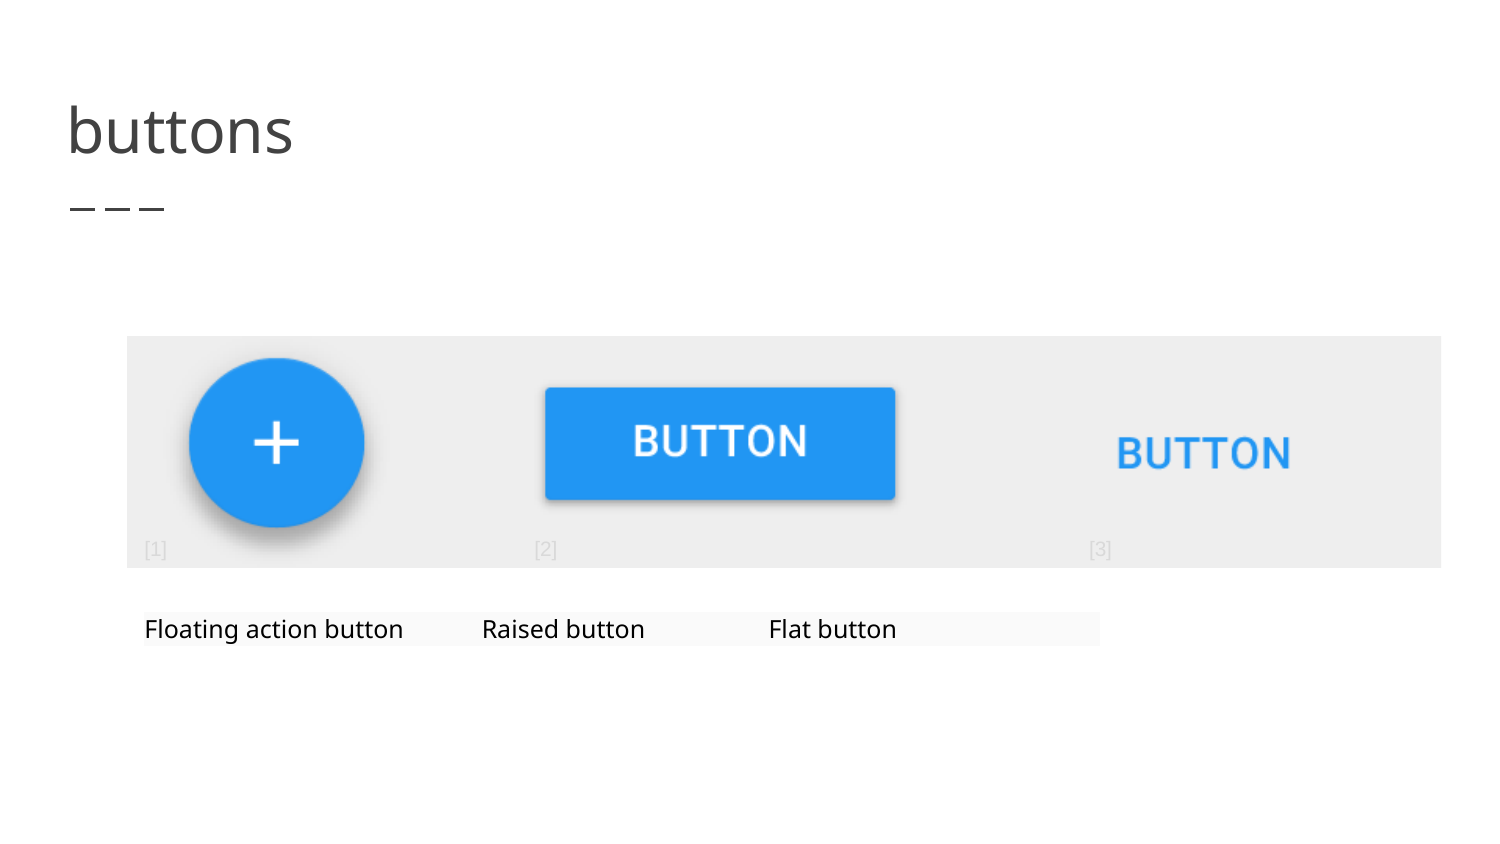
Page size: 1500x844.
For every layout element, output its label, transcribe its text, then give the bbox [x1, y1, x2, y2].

picture [126, 335, 1442, 568]
title buttons [51, 61, 1449, 182]
text_box Floating action button Raised button Flat button [129, 599, 1442, 729]
